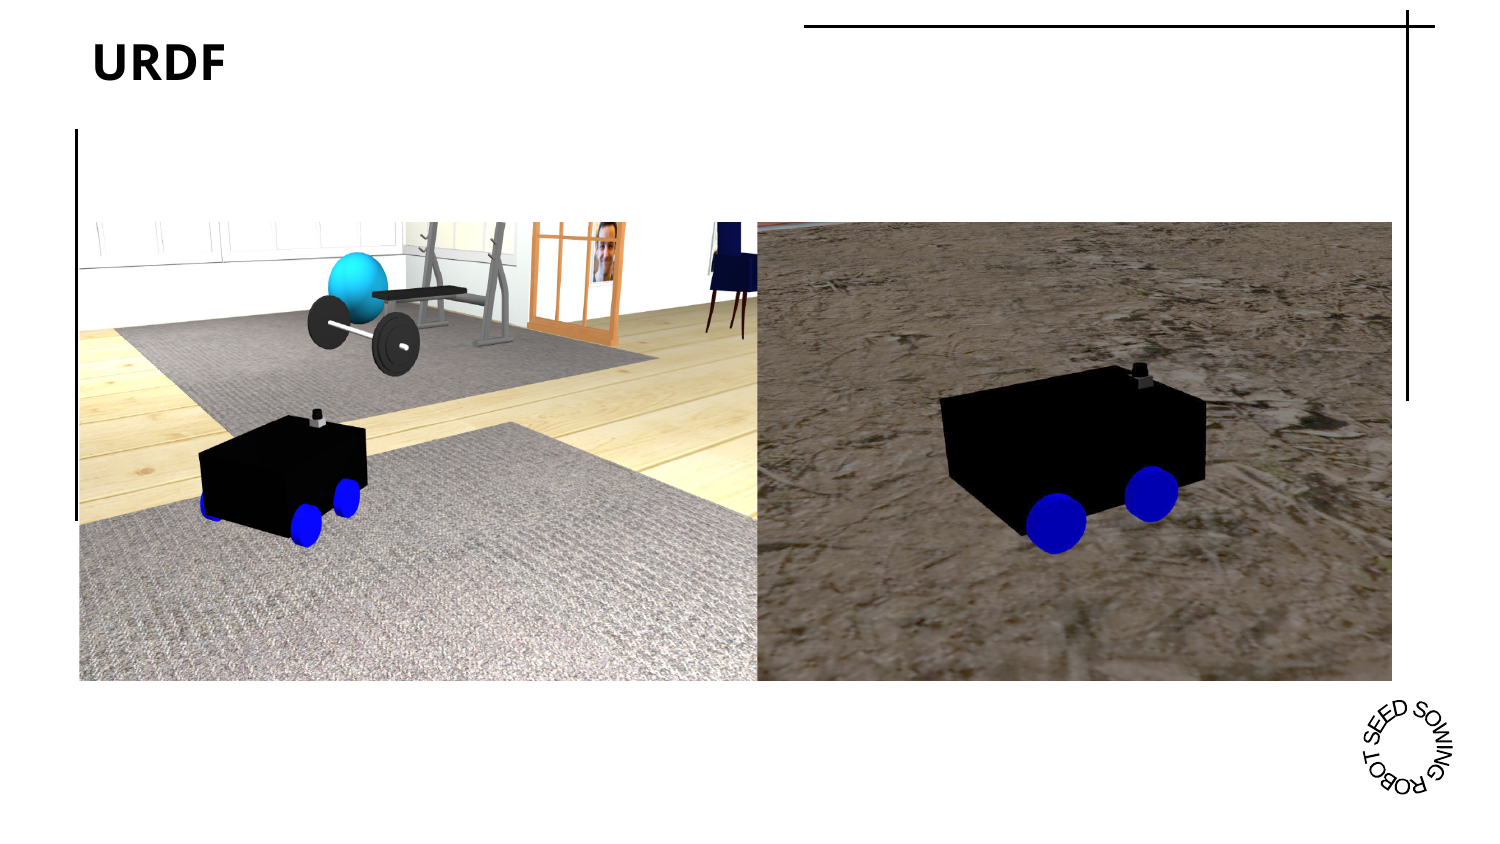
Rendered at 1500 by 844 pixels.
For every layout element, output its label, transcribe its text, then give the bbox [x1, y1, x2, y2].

picture [79, 222, 1392, 681]
text_box URDF [76, 23, 1213, 99]
